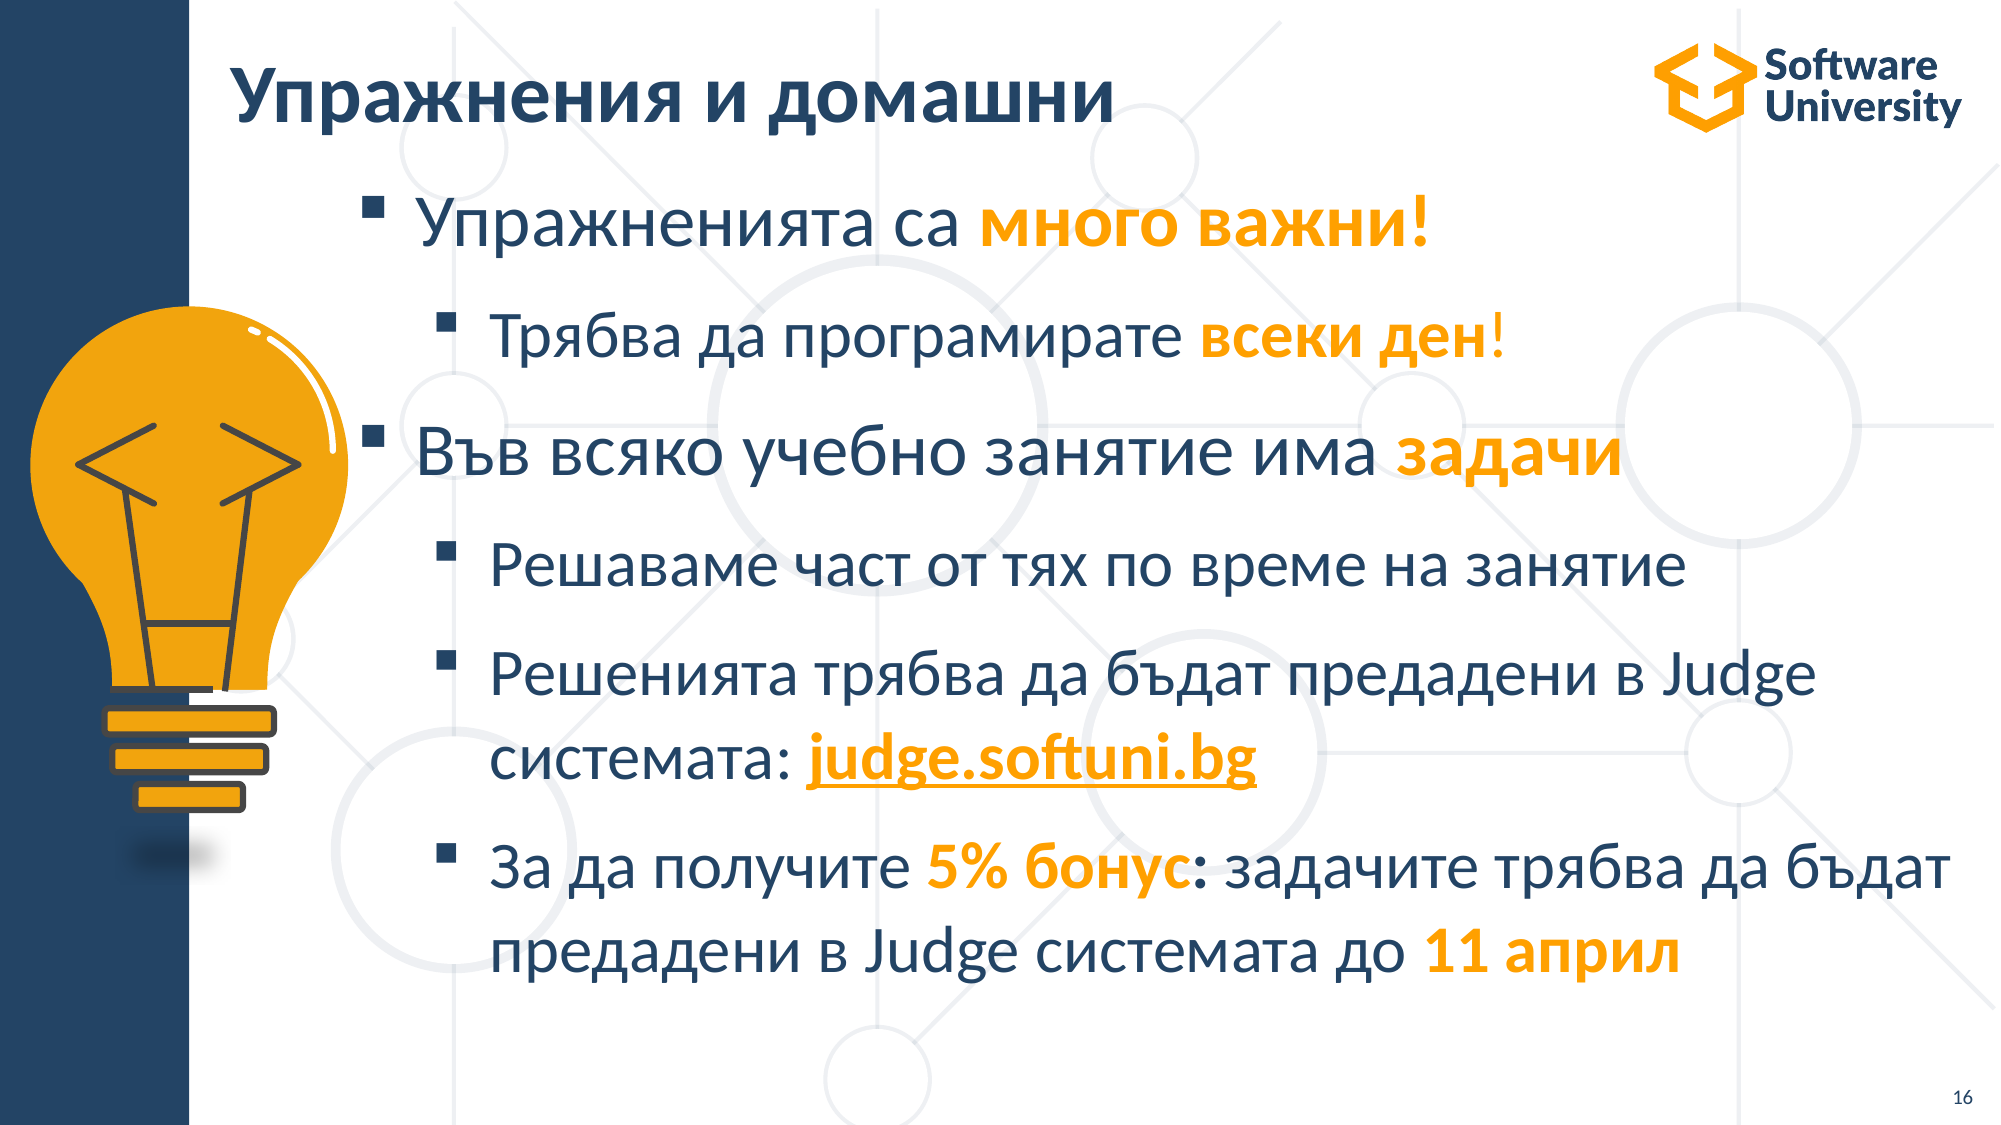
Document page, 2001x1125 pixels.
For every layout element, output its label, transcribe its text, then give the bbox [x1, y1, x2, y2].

text_box 16 [1927, 1067, 1989, 1117]
list Упражненията са много важни! Трябва да програмирате всеки ден! Във всяко учебно занятие има задачи Решаваме част от тях по време на занятие Решенията трябва да бъдат предадени в Judge системата: judge.softuni.bg За дa получите 5% бонус: задачите трябва да бъдат предадени в Judge системата до 11 април [266, 161, 1989, 1072]
title Упражнения и домашни [212, 16, 1628, 162]
picture [1641, 31, 1973, 145]
